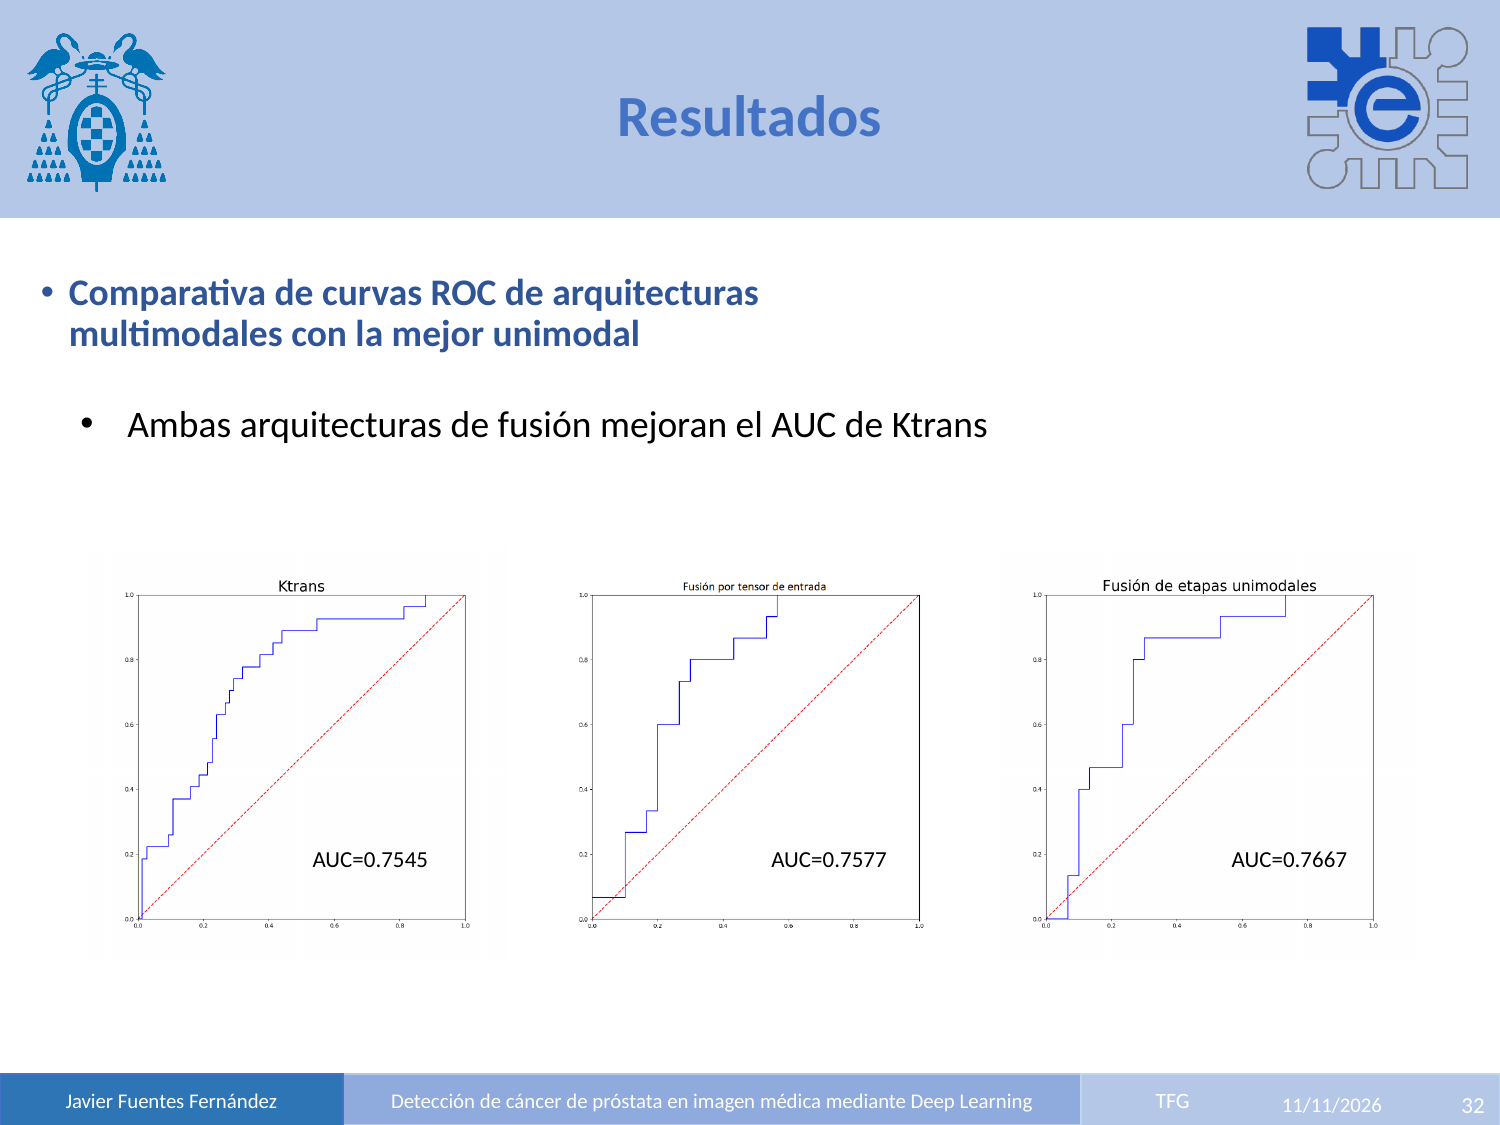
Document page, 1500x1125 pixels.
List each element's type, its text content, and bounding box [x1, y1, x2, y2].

list Resultados [0, 78, 1500, 148]
picture [1307, 27, 1468, 78]
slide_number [1266, 1074, 1401, 1125]
text_box Comparativa de curvas ROC de arquitecturas multimodales con la mejor unimodal [26, 266, 858, 362]
picture [24, 148, 170, 193]
picture [993, 544, 1415, 965]
picture [539, 544, 961, 965]
picture [85, 544, 507, 965]
picture [1307, 148, 1468, 189]
text_box Ambas arquitecturas de fusión mejoran el AUC de Ktrans [65, 392, 1048, 453]
picture [24, 23, 170, 78]
slide_number 32 [1414, 1074, 1500, 1125]
